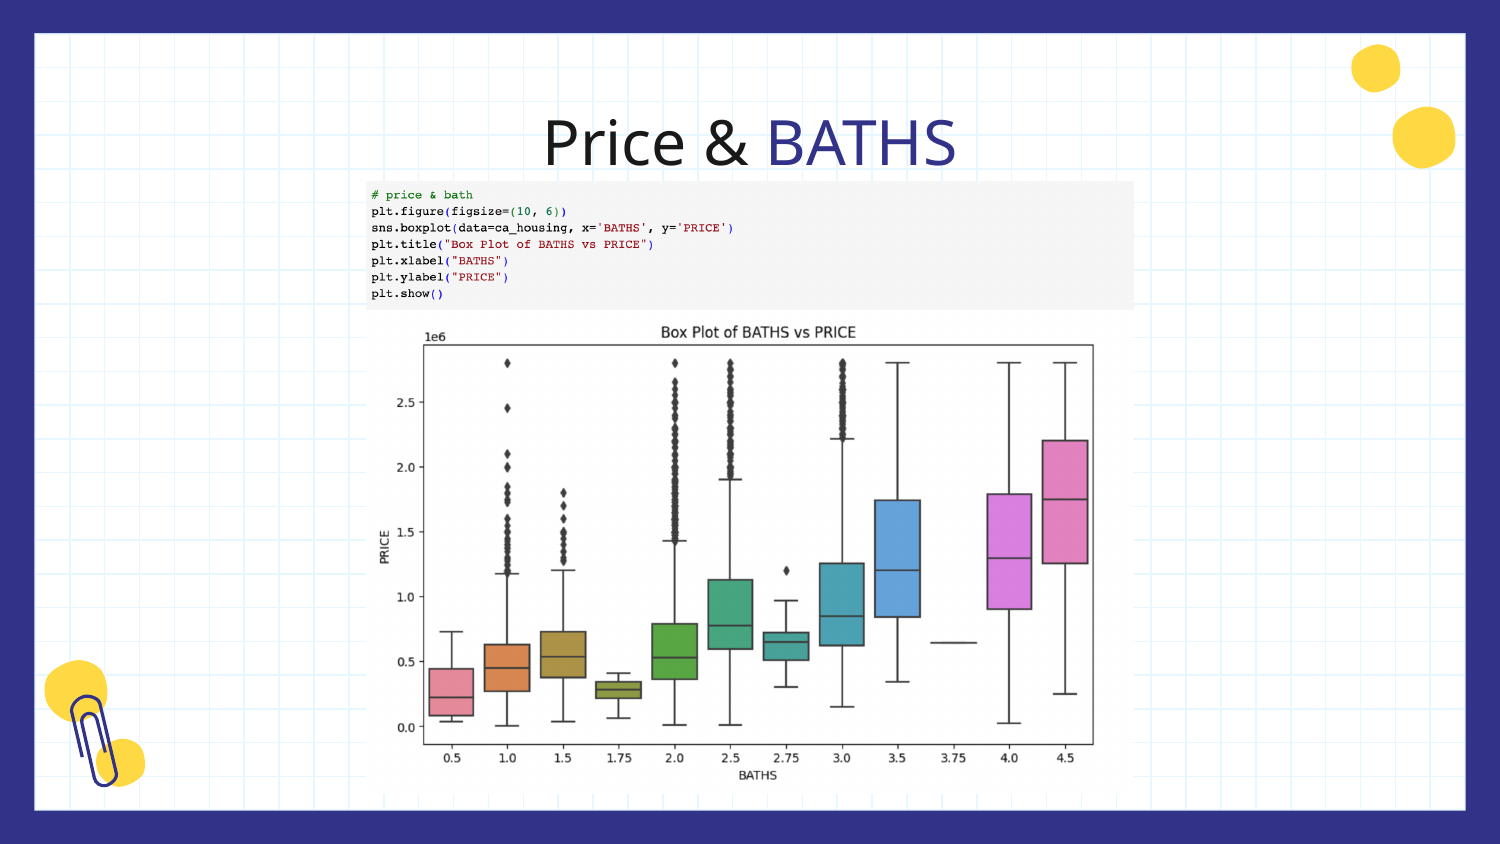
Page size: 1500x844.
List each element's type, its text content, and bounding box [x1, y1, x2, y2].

picture [365, 181, 1134, 794]
title Price & BATHS [118, 87, 1382, 182]
